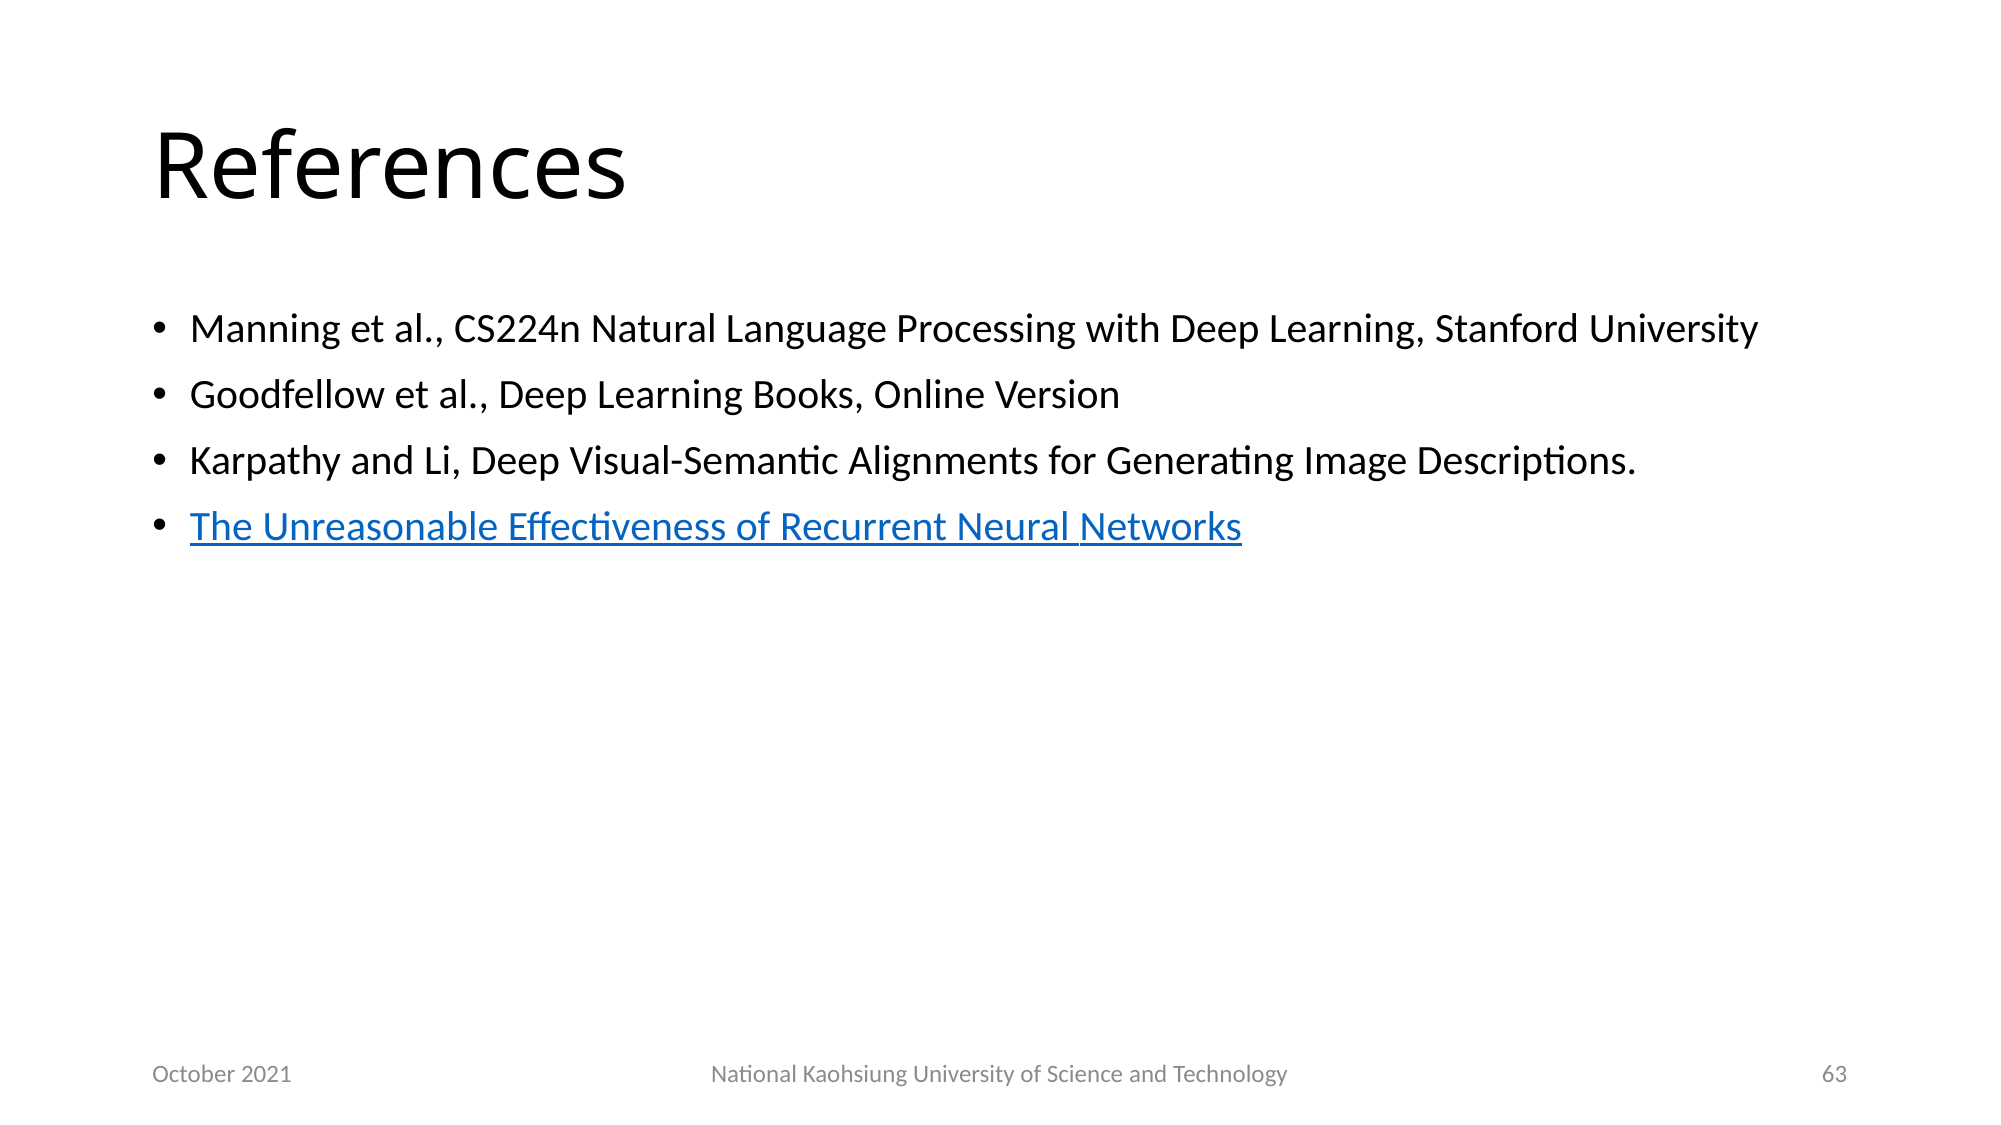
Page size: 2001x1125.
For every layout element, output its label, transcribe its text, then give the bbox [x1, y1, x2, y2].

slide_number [137, 1042, 588, 1103]
slide_number 63 [1412, 1042, 1863, 1103]
list Manning et al., CS224n Natural Language Processing with Deep Learning, Stanford University Goodfellow et al., Deep Learning Books, Online Version Karpathy and Li, Deep Visual-Semantic Alignments for Generating Image Descriptions. The Unreasonable Effectiveness of Recurrent Neural Networks [137, 299, 1863, 1014]
title References [137, 59, 1863, 278]
footer National Kaohsiung University of Science and Technology [662, 1042, 1338, 1103]
